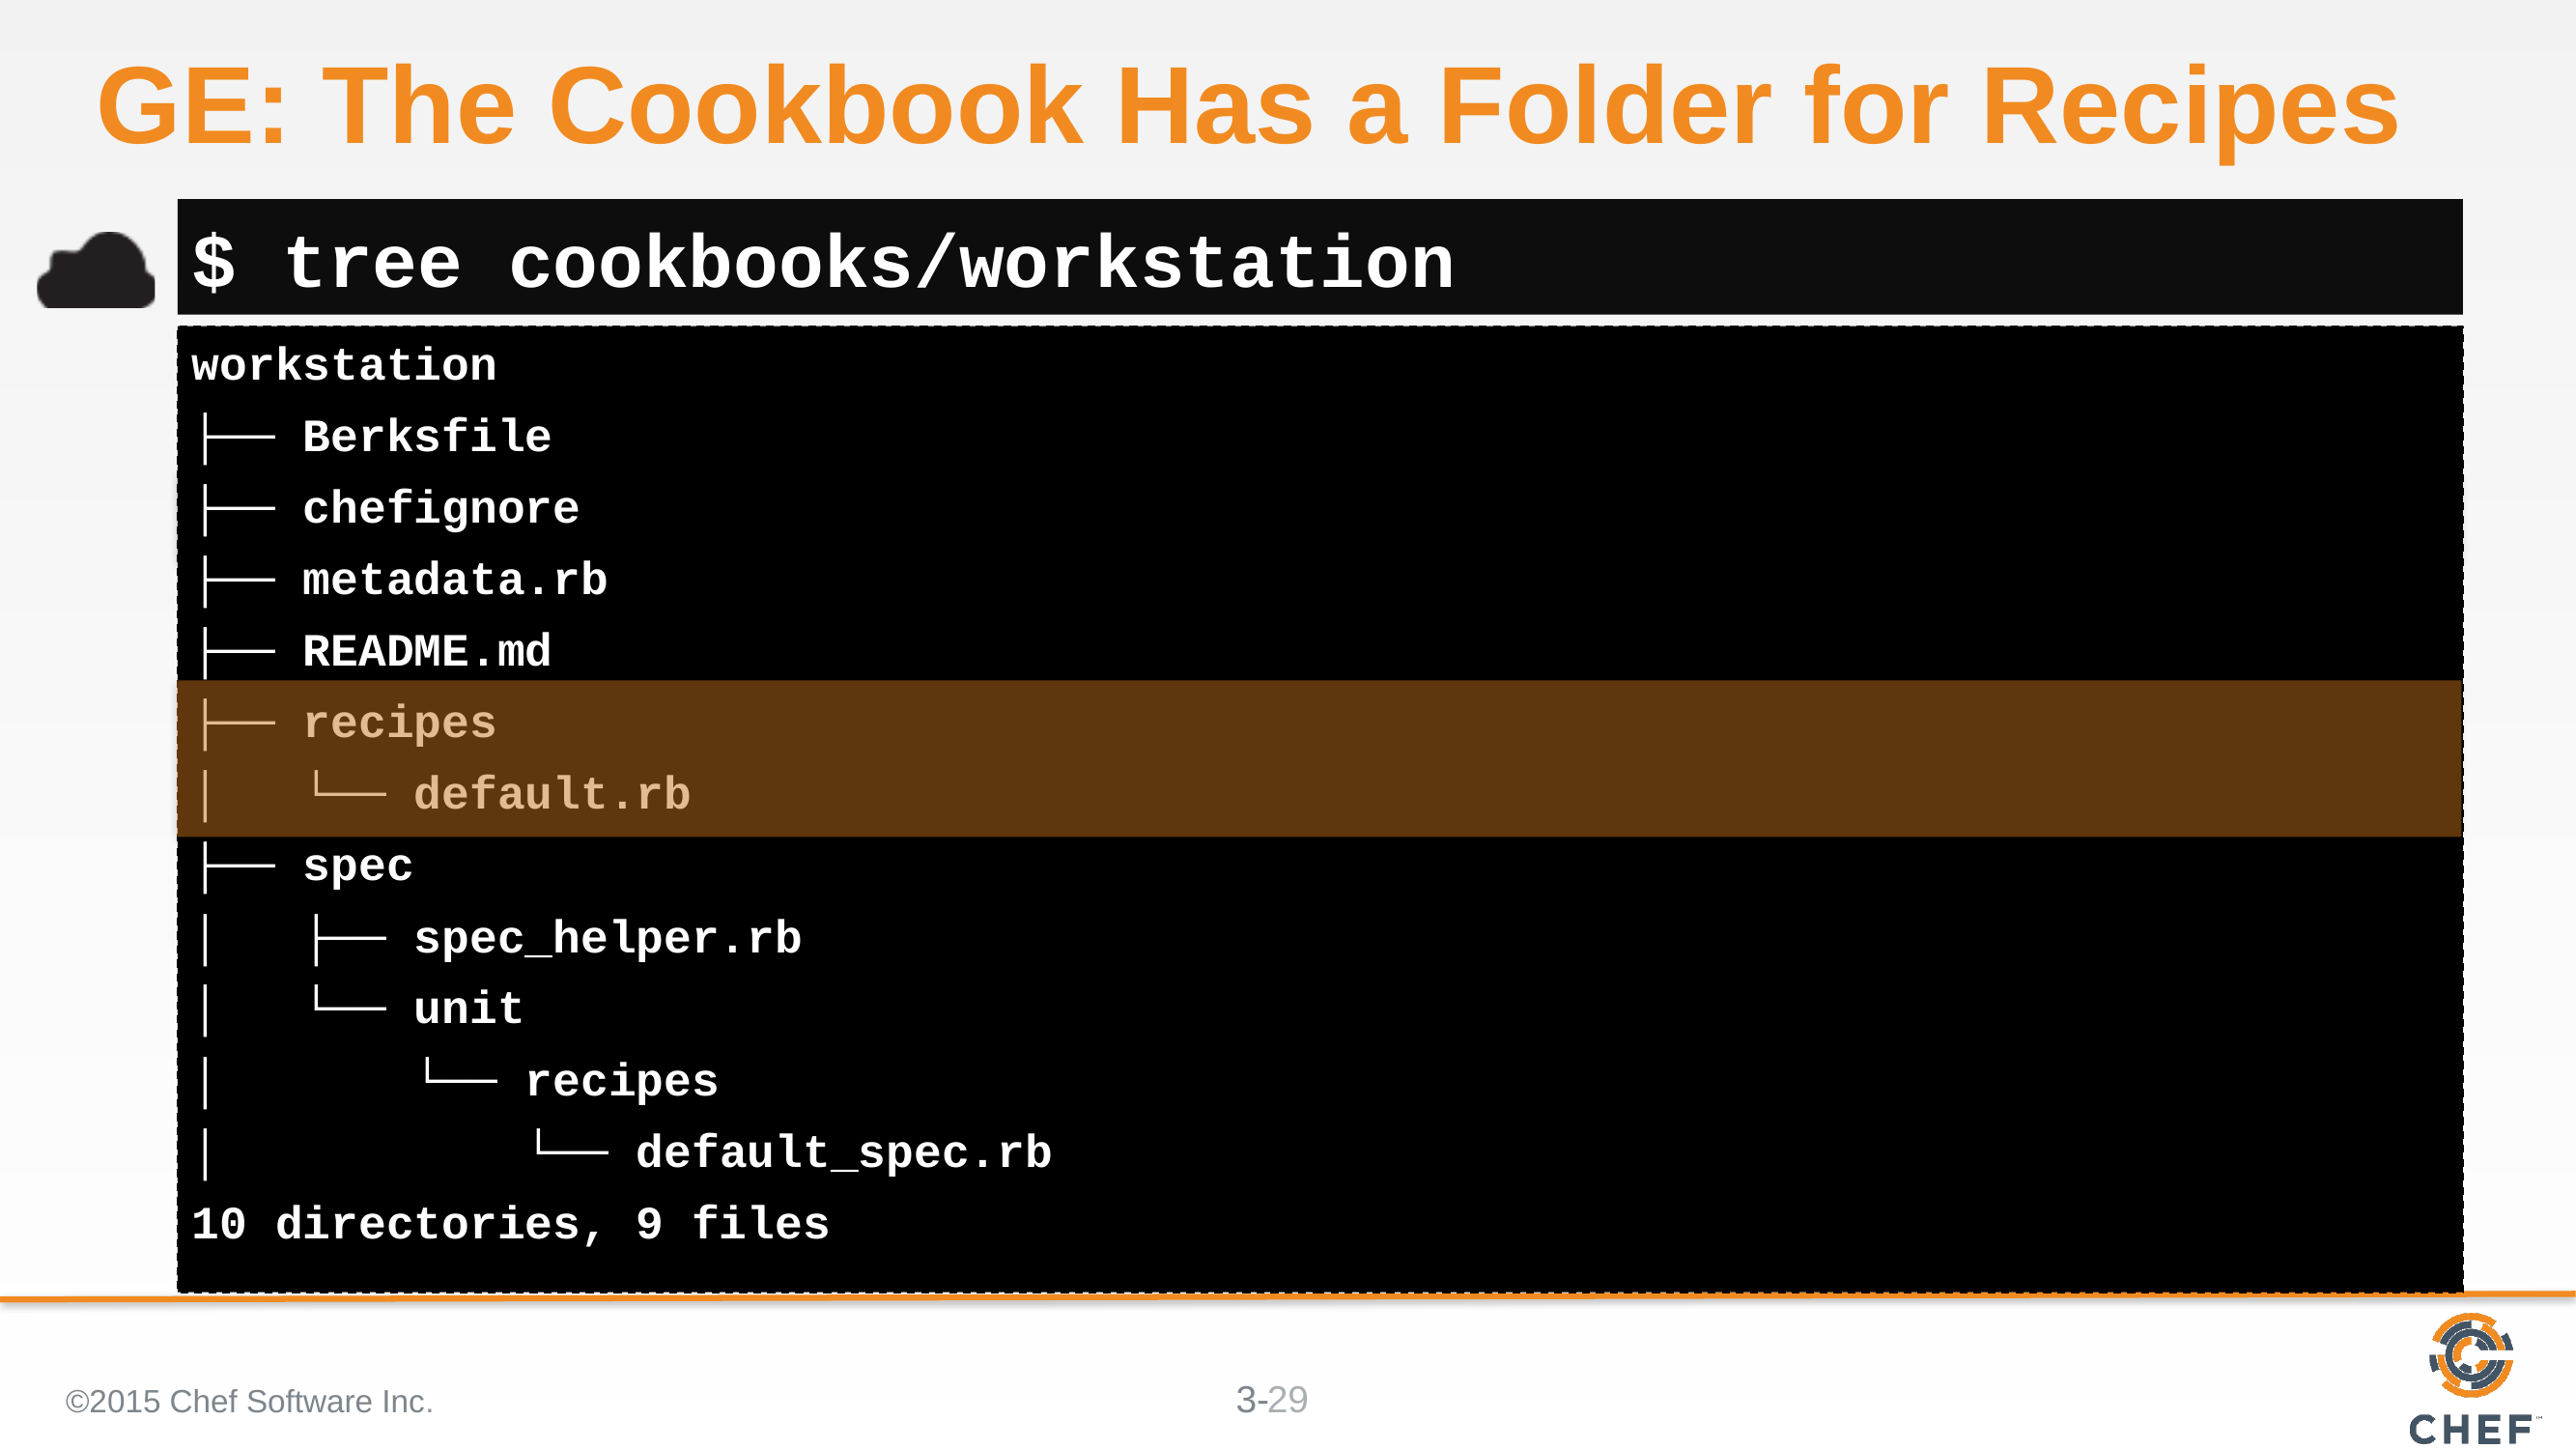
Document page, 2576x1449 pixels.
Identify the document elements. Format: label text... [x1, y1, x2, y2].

list workstation ├── Berksfile ├── chefignore ├── metadata.rb ├── README.md ├── recipes │ └── default.rb ├── spec │ ├── spec_helper.rb │ └── unit │ └── recipes │ └── default_spec.rb 10 directories, 9 files [177, 326, 2464, 680]
text_box [176, 680, 2462, 838]
list workstation ├── Berksfile ├── chefignore ├── metadata.rb ├── README.md ├── recipes │ └── default.rb ├── spec │ ├── spec_helper.rb │ └── unit │ └── recipes │ └── default_spec.rb 10 directories, 9 files [177, 846, 2464, 1293]
slide_number 29 [998, 1359, 1578, 1437]
list $ tree cookbooks/workstation [177, 199, 2463, 315]
picture [2399, 1297, 2550, 1449]
footer ©2015 Chef Software Inc. [51, 1359, 952, 1440]
title GE: The Cookbook Has a Folder for Recipes [96, 48, 2463, 180]
